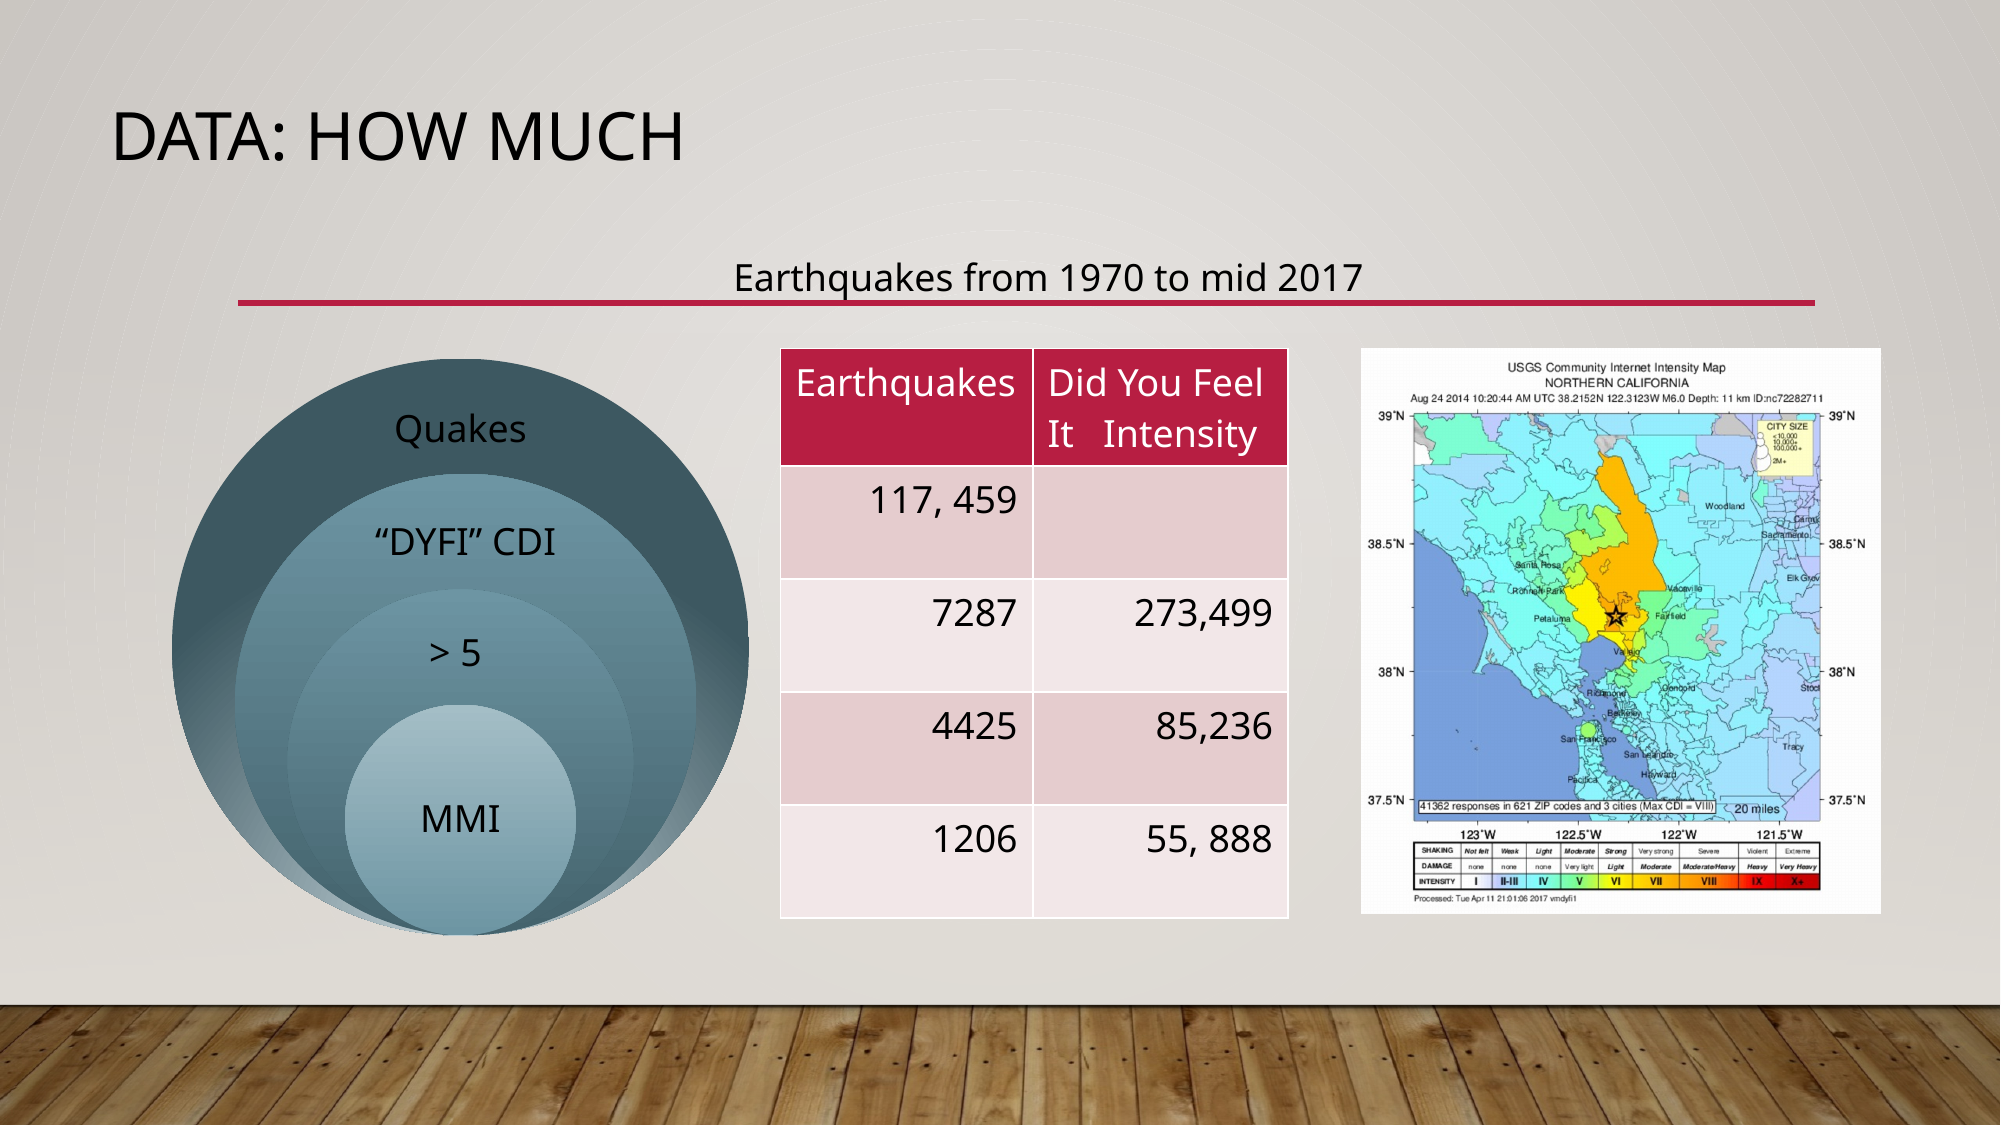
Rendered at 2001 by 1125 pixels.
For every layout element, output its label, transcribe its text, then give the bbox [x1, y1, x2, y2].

table_cell [1034, 467, 1287, 578]
table_cell 55, 888 [1034, 806, 1287, 917]
table_cell 117, 459 [781, 467, 1032, 578]
table_header Did You Feel It Intensity [1034, 349, 1287, 465]
table_cell 7287 [781, 580, 1032, 691]
table_header Earthquakes [781, 349, 1032, 465]
title Data: How Much [95, 95, 1671, 268]
text_box Earthquakes from 1970 to mid 2017 [718, 247, 1379, 307]
table_cell 273,499 [1034, 580, 1287, 691]
picture [1361, 348, 1881, 915]
table_cell 1206 [781, 806, 1032, 917]
table_cell 4425 [781, 693, 1032, 804]
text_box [140, 358, 781, 936]
table_cell 85,236 [1034, 693, 1287, 804]
picture [0, 1005, 2000, 1125]
